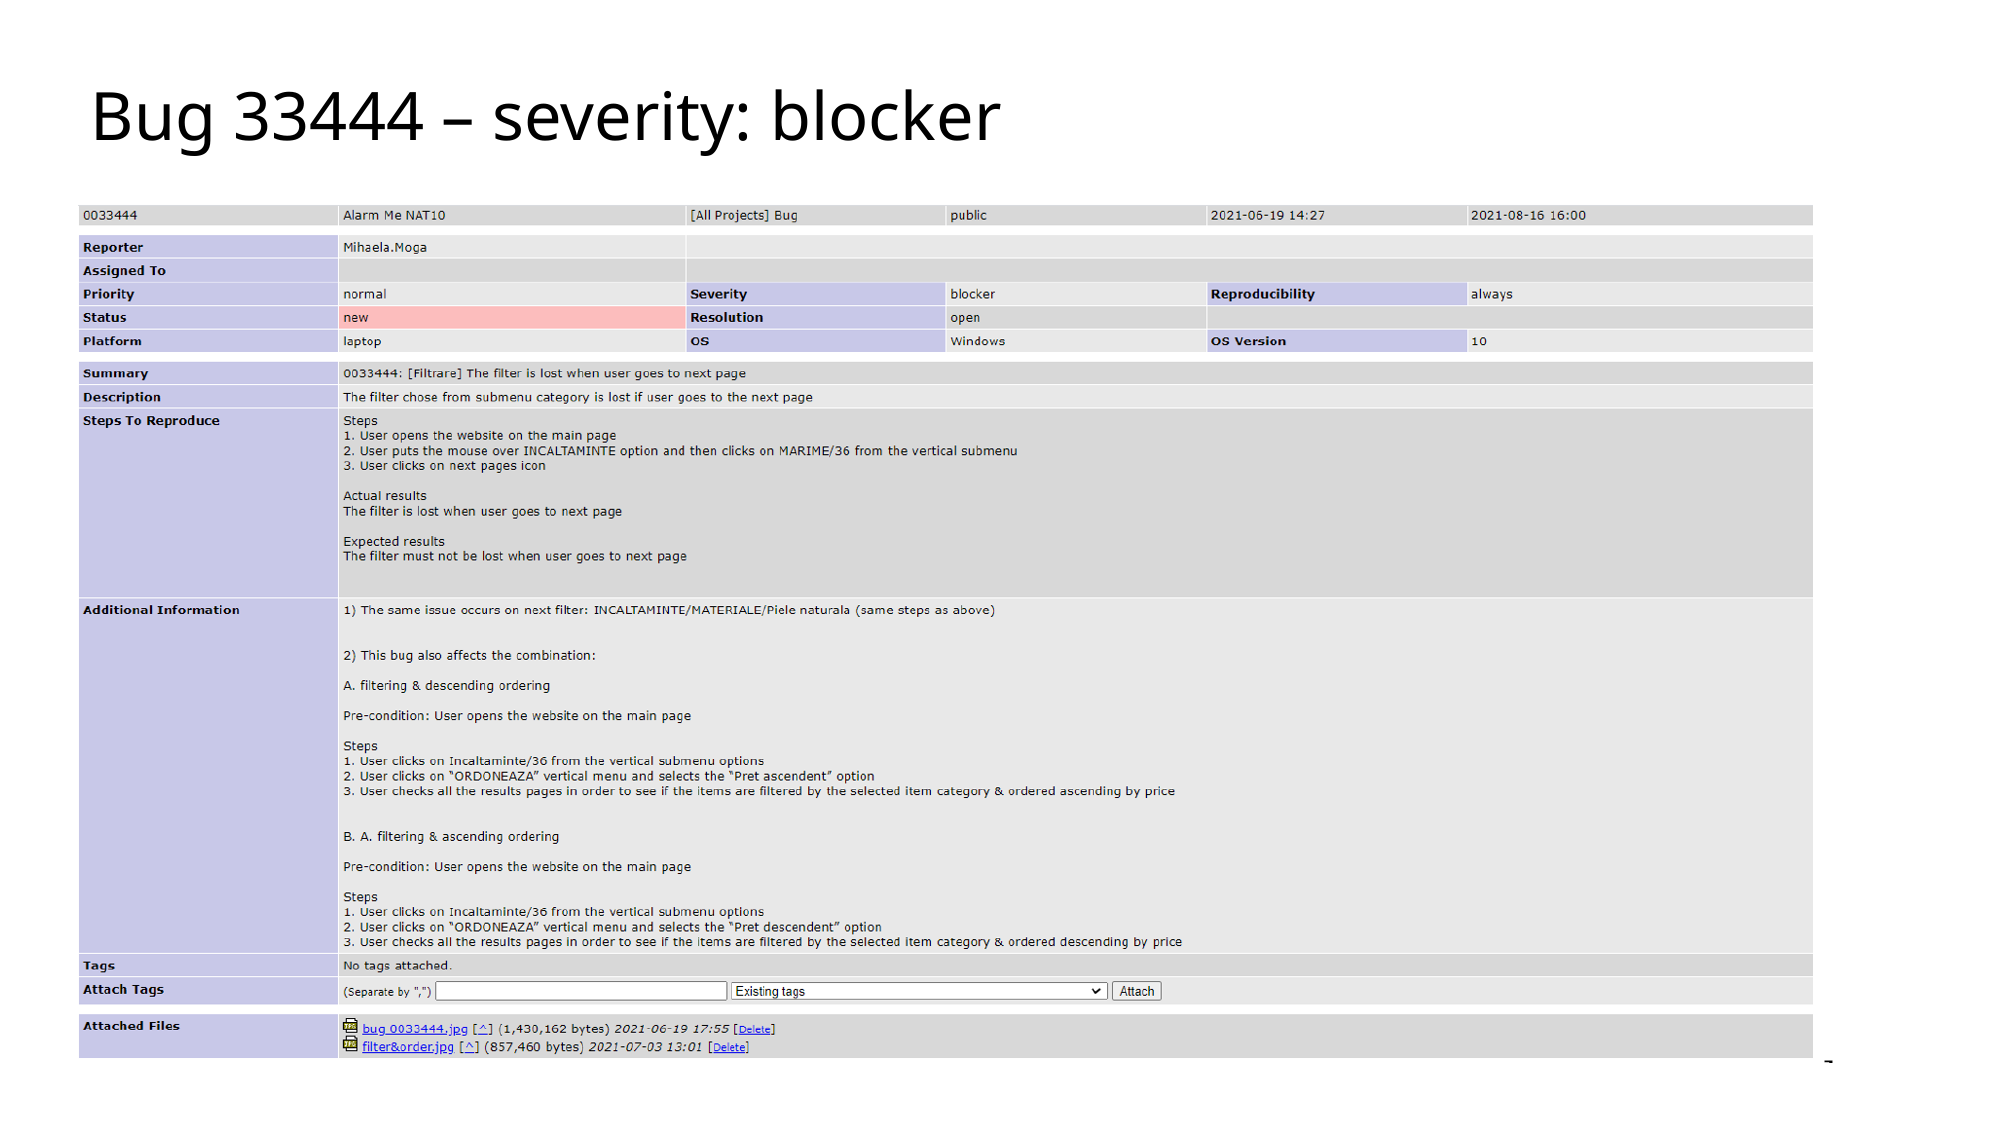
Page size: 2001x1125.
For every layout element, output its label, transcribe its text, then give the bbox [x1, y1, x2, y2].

title Bug 33444 – severity: blocker [75, 59, 1863, 178]
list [60, 201, 1850, 1063]
